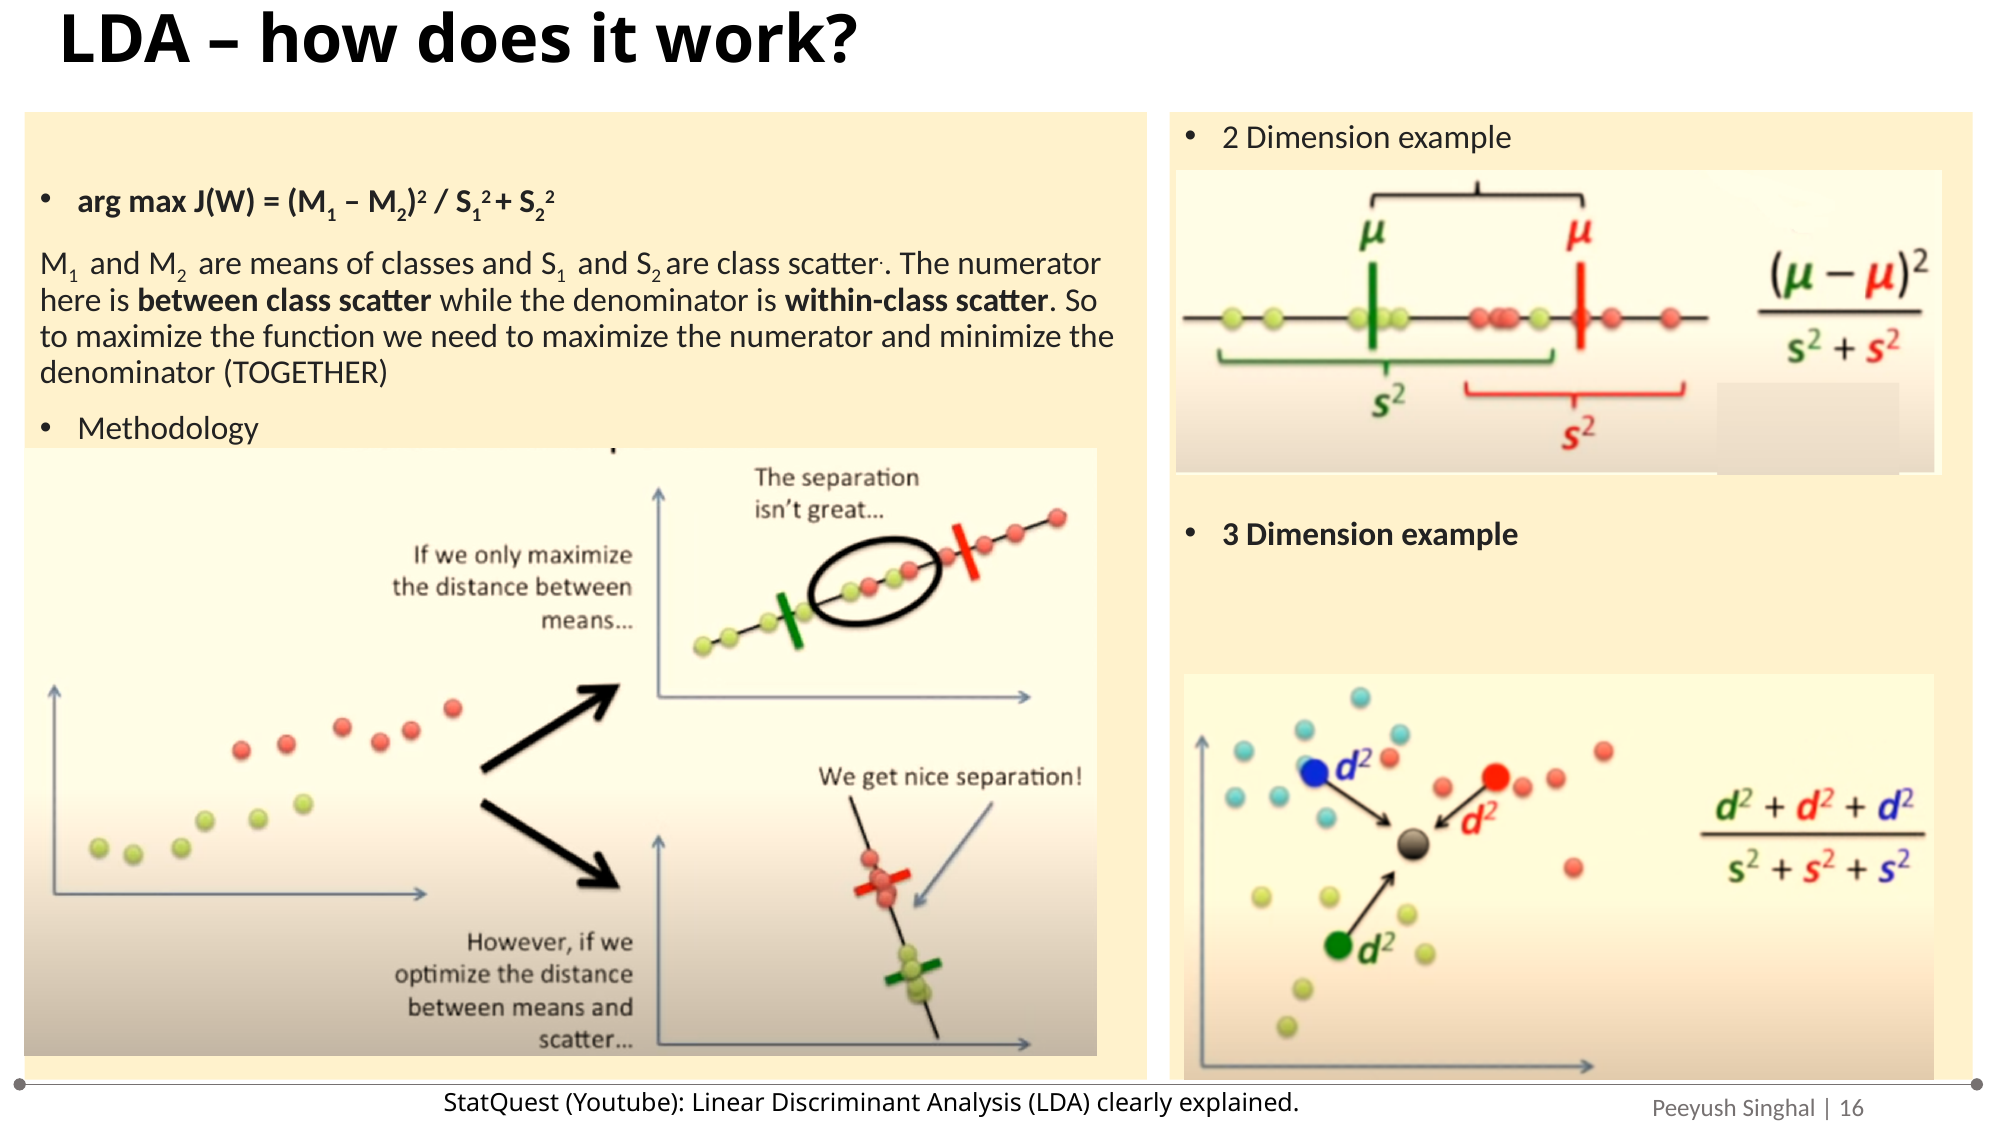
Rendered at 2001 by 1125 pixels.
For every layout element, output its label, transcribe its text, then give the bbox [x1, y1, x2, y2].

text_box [1169, 112, 1973, 1080]
text_box StatQuest (Youtube): Linear Discriminant Analysis (LDA) clearly explained. [428, 1079, 1429, 1125]
title LDA – how does it work? [43, 8, 1769, 73]
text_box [24, 112, 1147, 1080]
